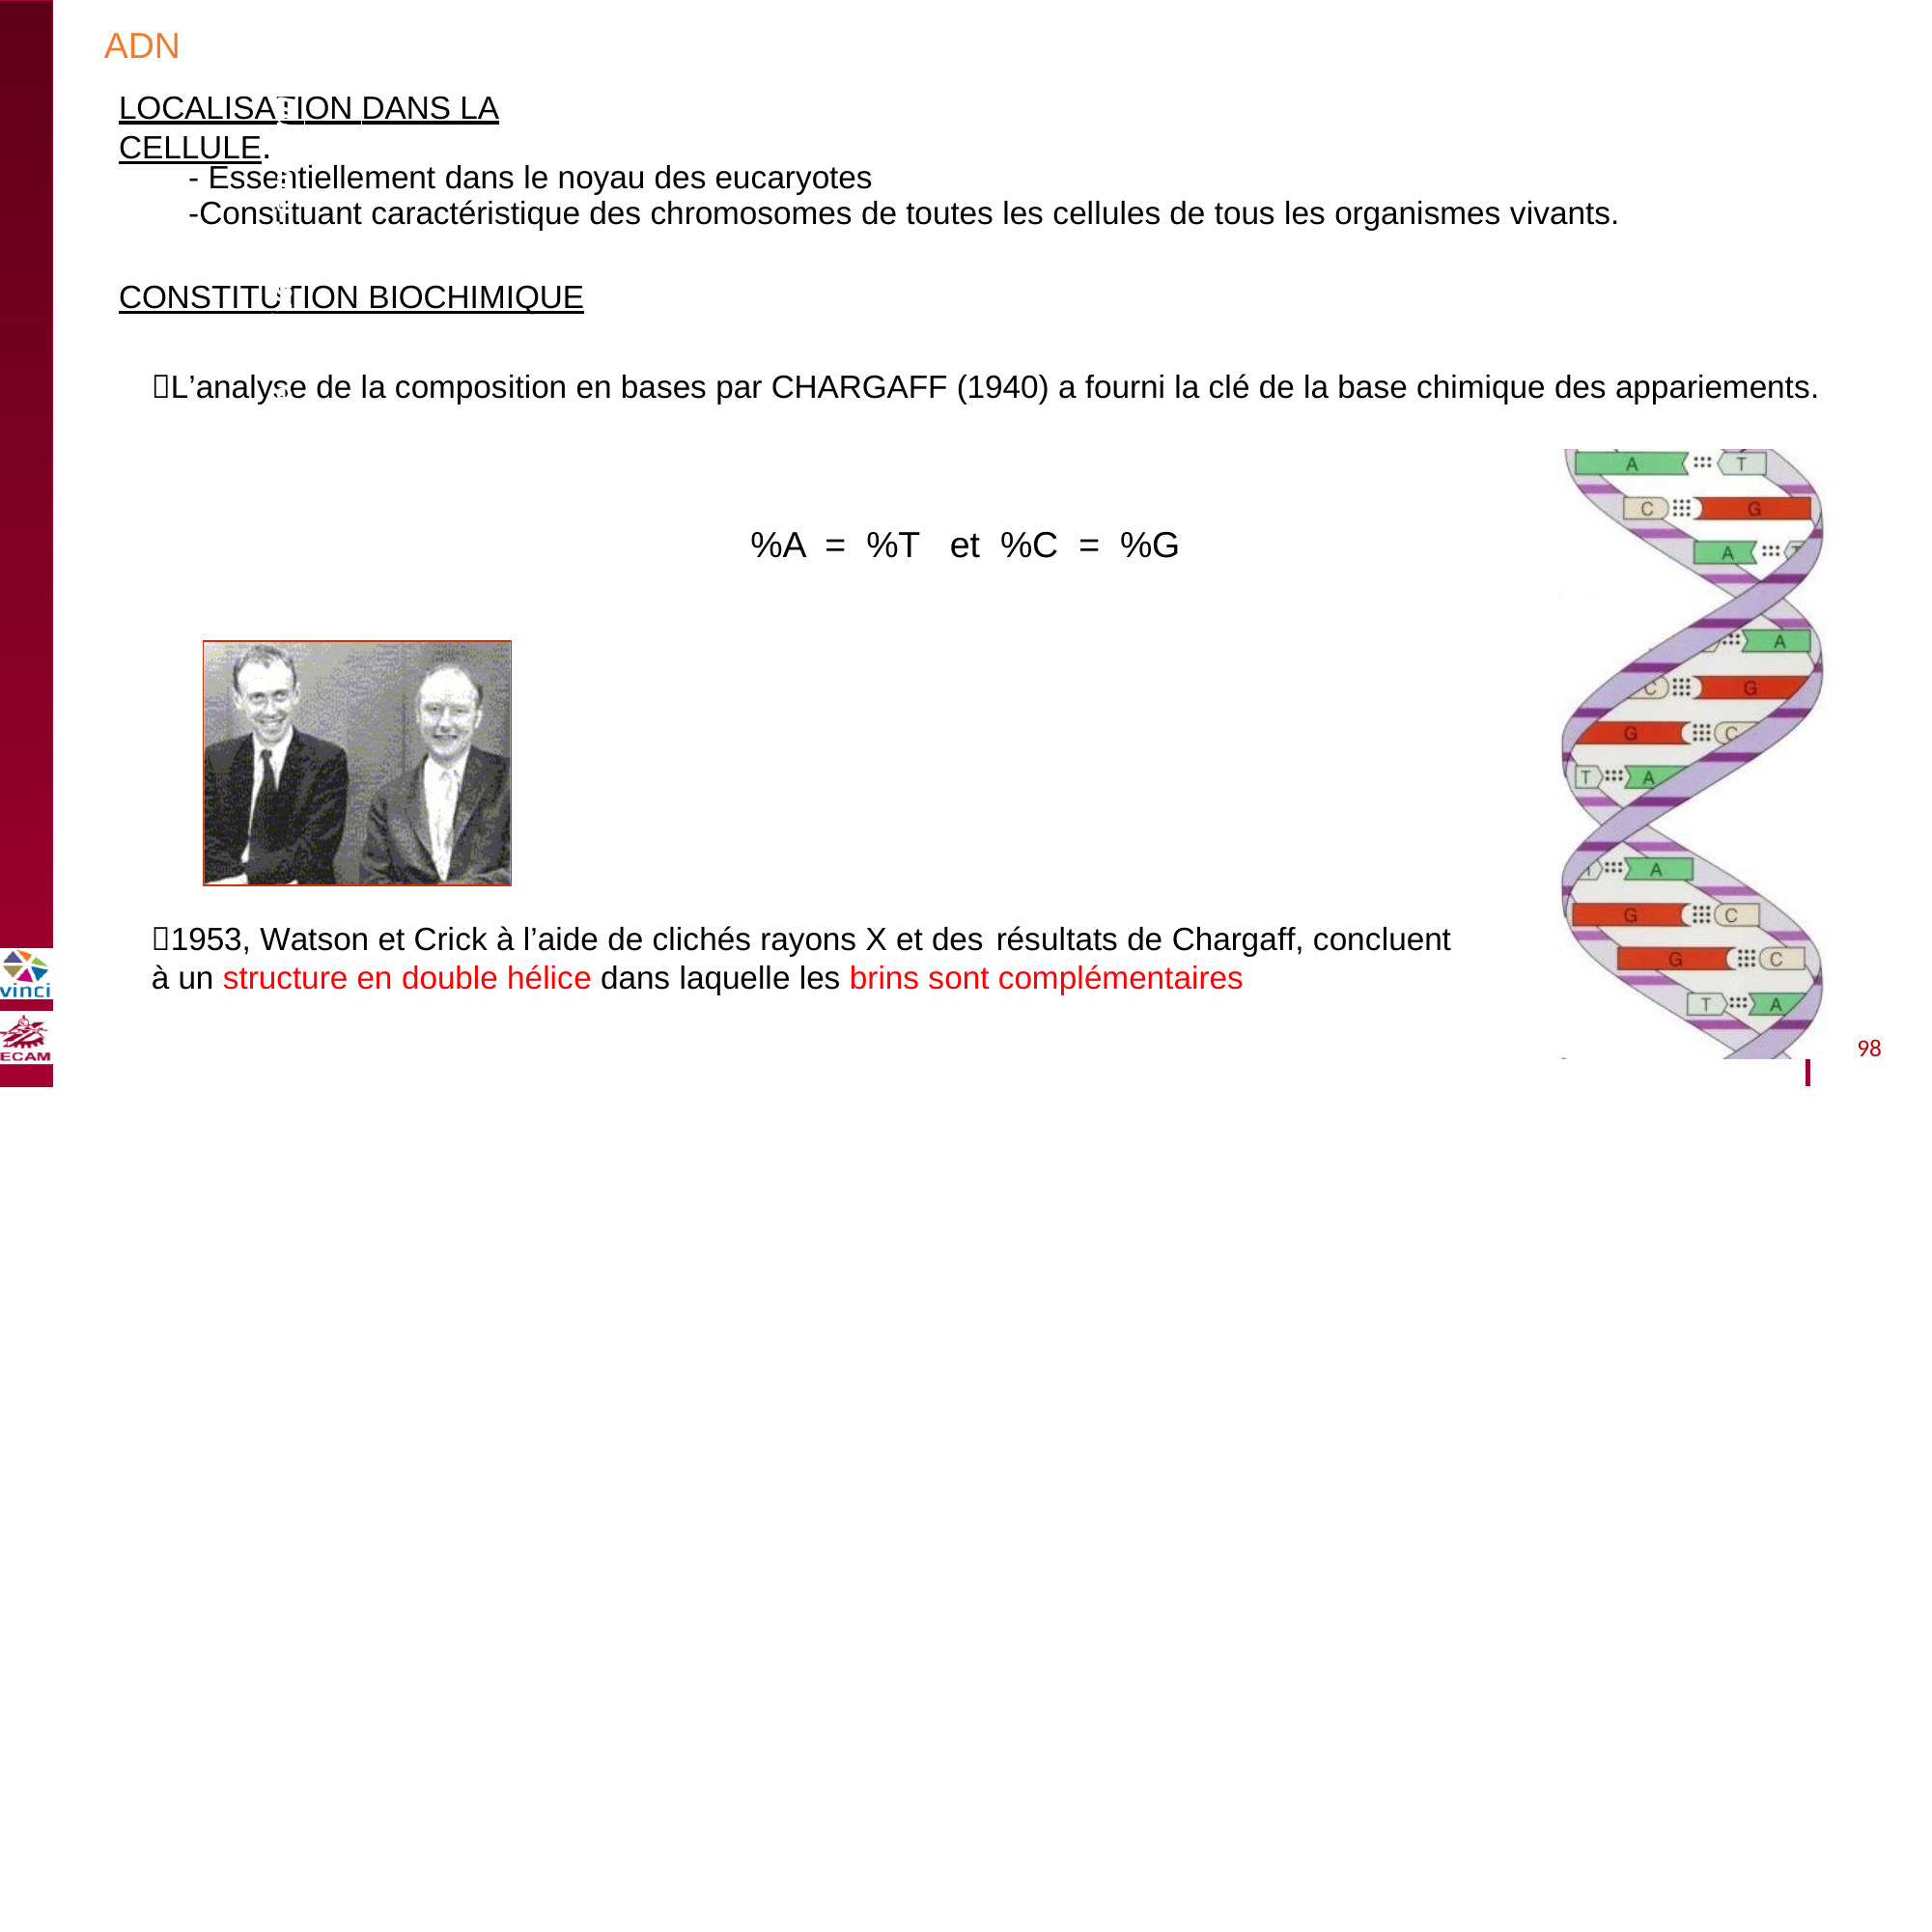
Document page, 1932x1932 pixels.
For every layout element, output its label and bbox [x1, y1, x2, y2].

text_box [149, 960, 1249, 997]
text_box [997, 525, 1067, 566]
text_box [864, 525, 928, 566]
text_box [748, 525, 815, 566]
text_box [1557, 449, 1846, 1086]
text_box [149, 921, 1458, 959]
text_box [1117, 525, 1189, 566]
text_box [0, 0, 55, 1086]
text_box [947, 525, 988, 566]
text_box [1855, 1034, 1892, 1067]
text_box [101, 12, 1829, 577]
text_box [203, 641, 512, 886]
text_box [823, 525, 854, 566]
text_box [1077, 525, 1107, 566]
